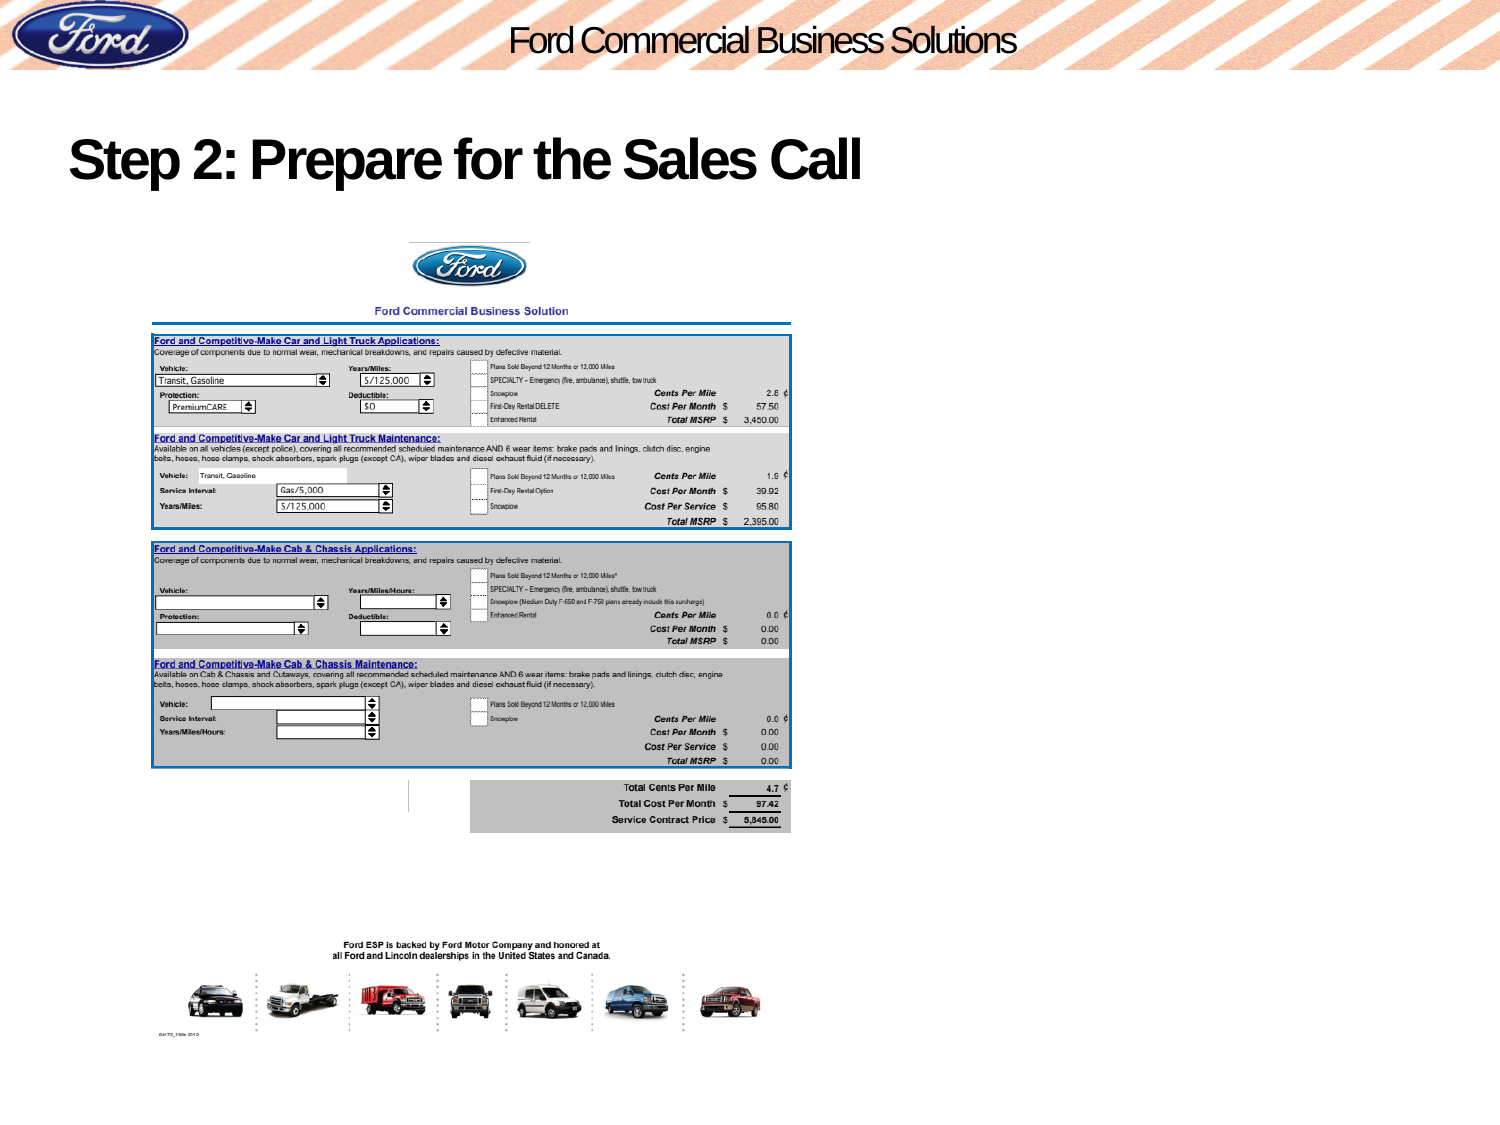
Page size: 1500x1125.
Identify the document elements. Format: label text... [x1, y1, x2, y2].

picture [106, 184, 834, 1125]
picture [9, 0, 190, 70]
title Step 2: Prepare for the Sales Call [53, 127, 1447, 198]
list Michelle assembles the Customer Sales Presentation Kit in the Commercial Vehicle Presentation folder and adds a QFC credit application, relevant presentation materials and brochures, and the completed worksheets from the Commercial Cost-Per-Mile Value Builder Quick Quote Tool . [688, 0, 772, 70]
